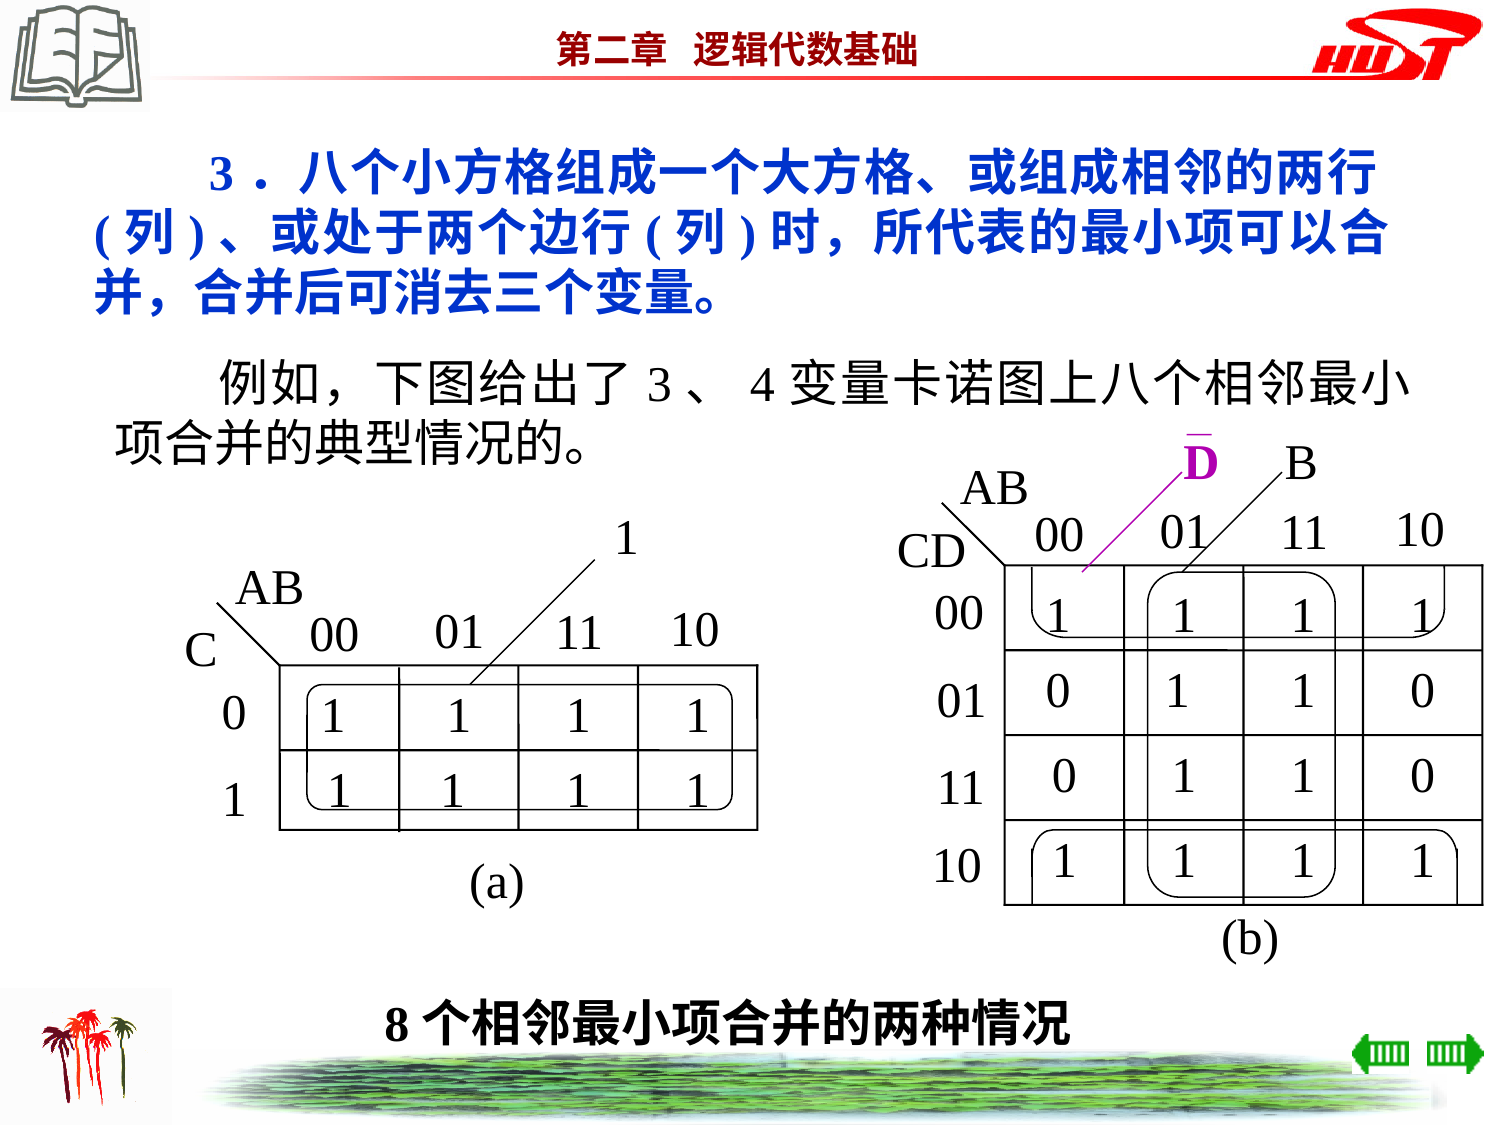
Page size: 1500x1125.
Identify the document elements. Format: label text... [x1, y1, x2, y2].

picture [0, 988, 1484, 1125]
text_box 3．八个小方格组成一个大方格、或组成相邻的两行(列)、或处于两个边行(列)时，所代表的最小项可以合并，合并后可消去三个变量。 [79, 133, 1405, 328]
picture [0, 0, 1483, 112]
text_box 例如，下图给出了3、4变量卡诺图上八个相邻最小项合并的典型情况的。 [99, 343, 1425, 479]
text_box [169, 422, 1483, 1060]
